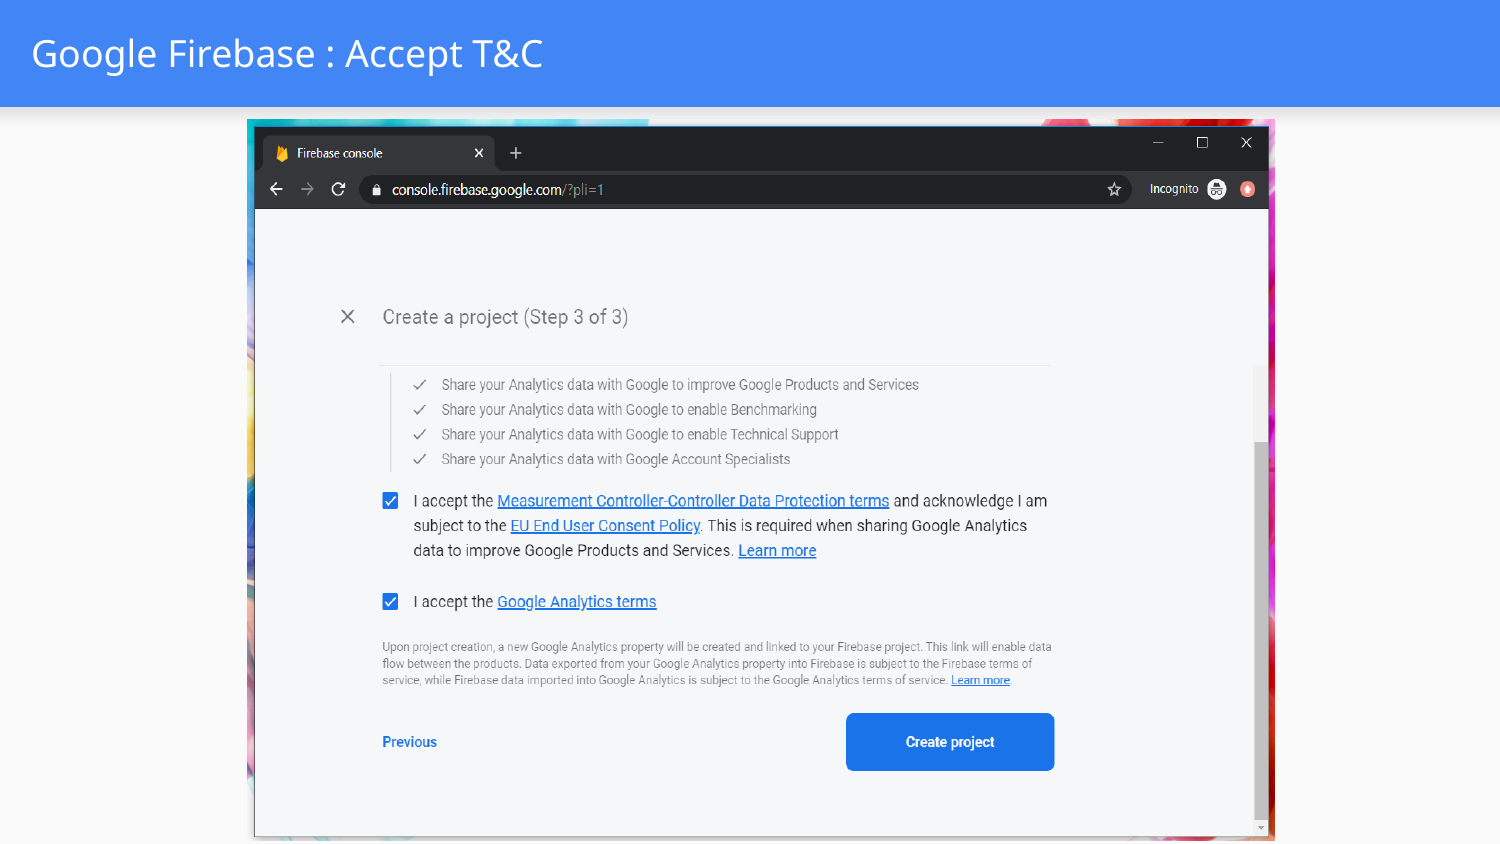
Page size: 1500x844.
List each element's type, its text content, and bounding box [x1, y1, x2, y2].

title Google Firebase : Accept T&C [16, 2, 1464, 102]
picture [247, 119, 1275, 842]
